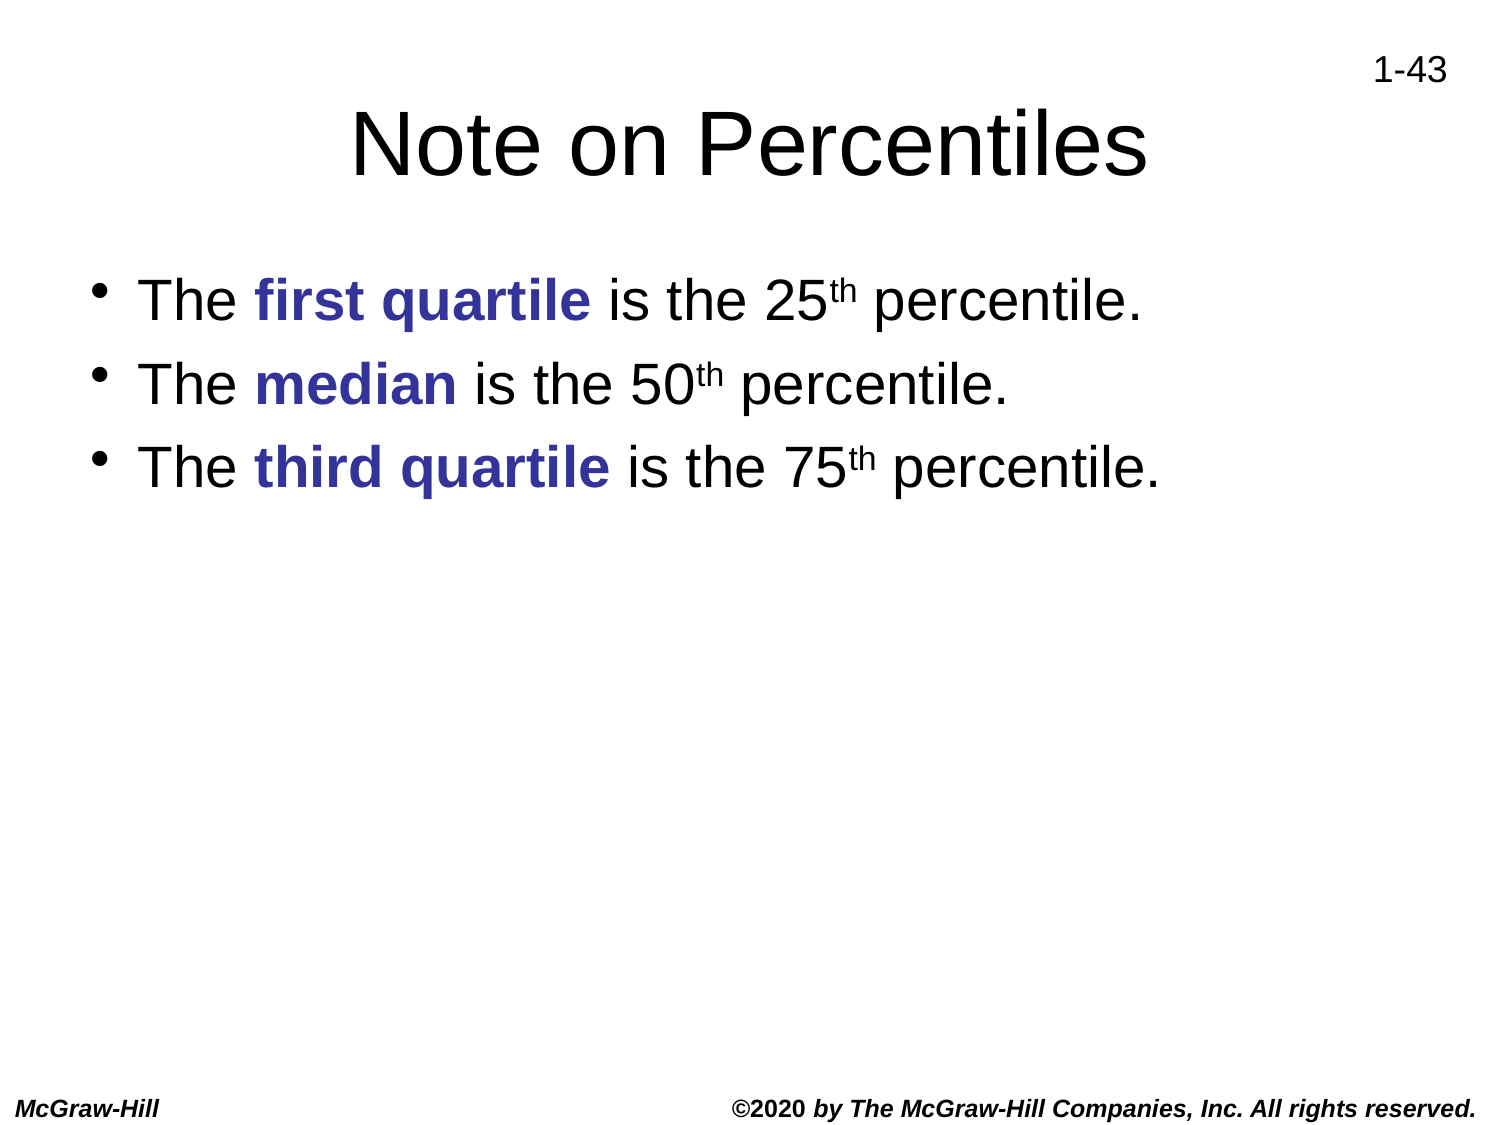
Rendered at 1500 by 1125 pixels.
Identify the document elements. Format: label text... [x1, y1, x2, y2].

list The first quartile is the 25th percentile. The median is the 50th percentile. The third quartile is the 75th percentile. [75, 262, 1425, 625]
title Note on Percentiles [75, 45, 1425, 233]
